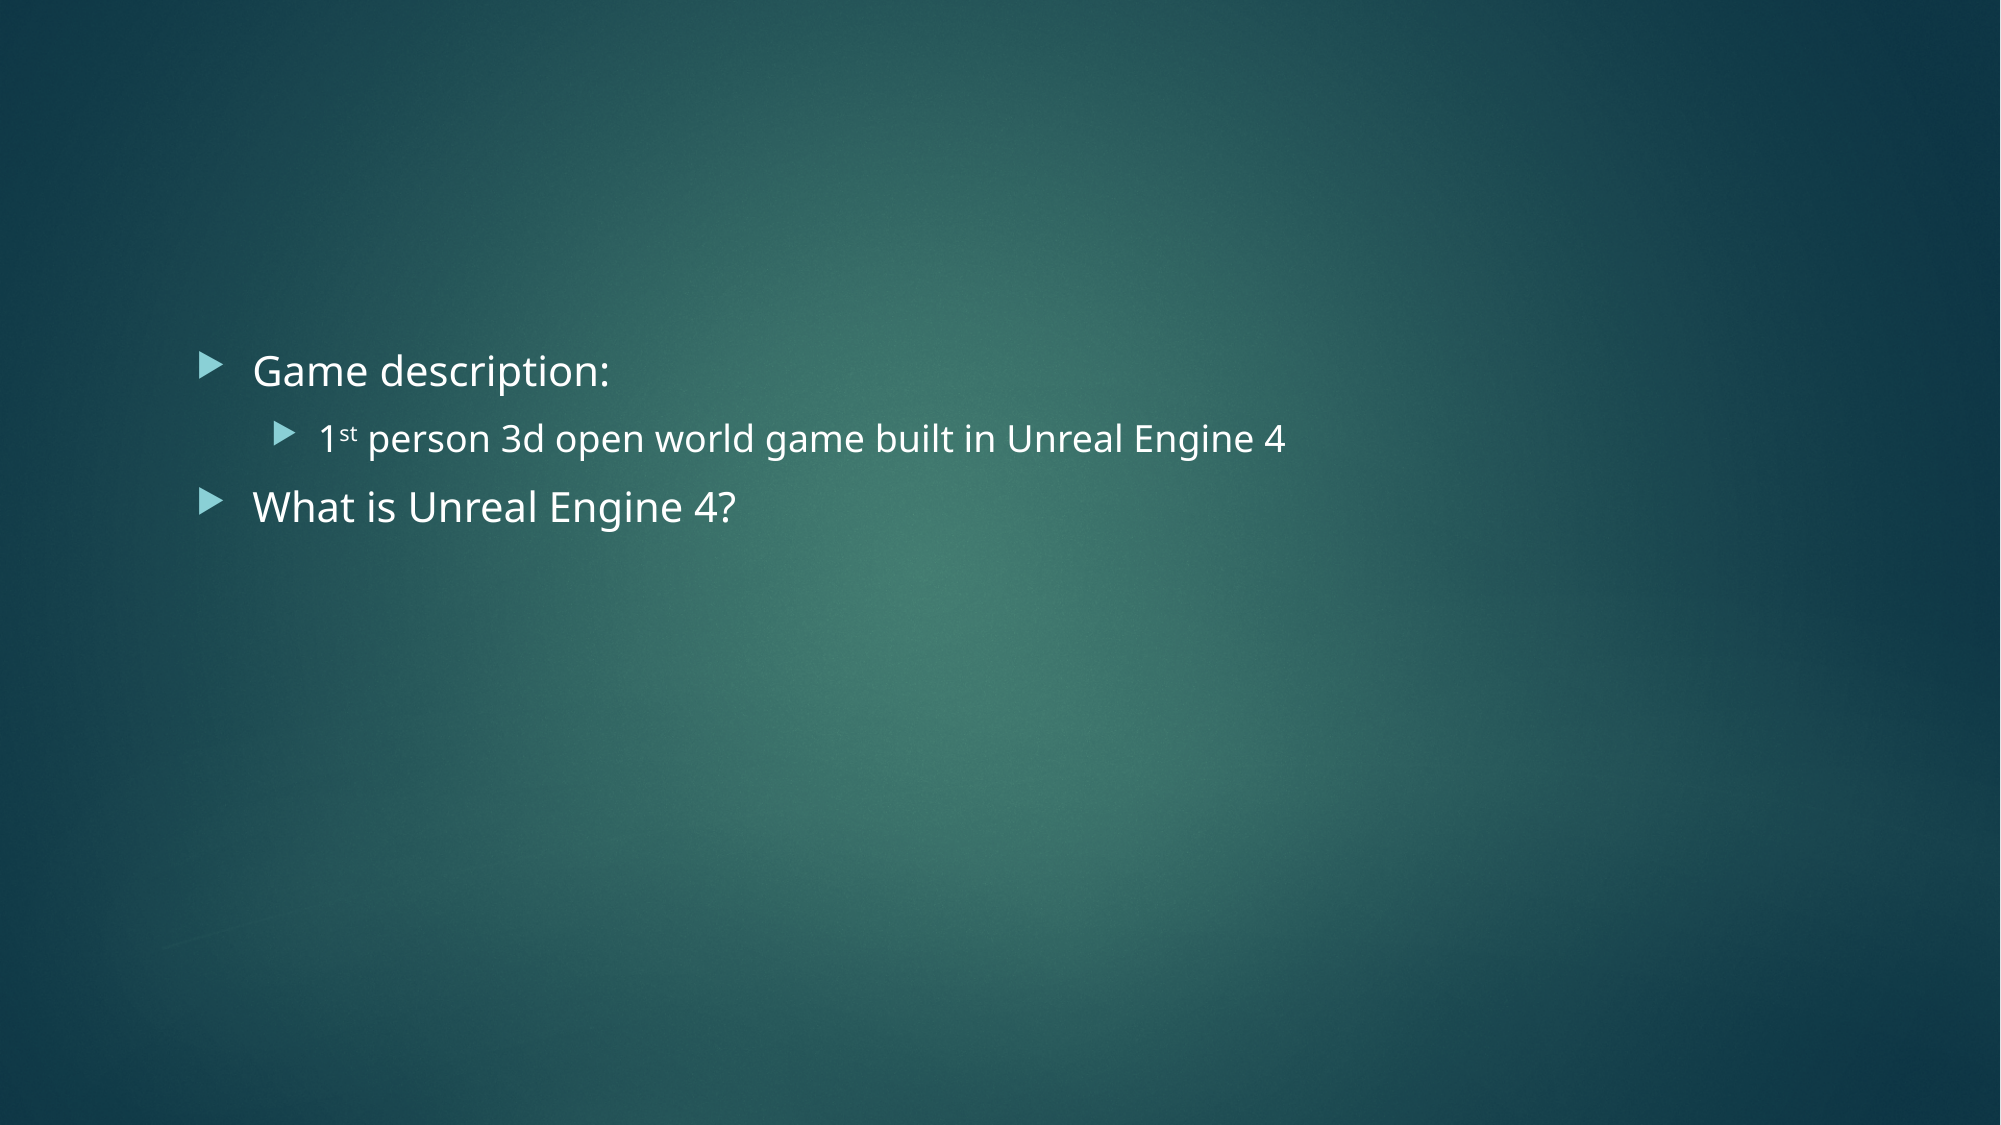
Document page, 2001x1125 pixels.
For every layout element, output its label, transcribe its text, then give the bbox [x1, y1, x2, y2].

list Game description: 1st person 3d open world game built in Unreal Engine 4 What is Unreal Engine 4? [181, 336, 1649, 1025]
